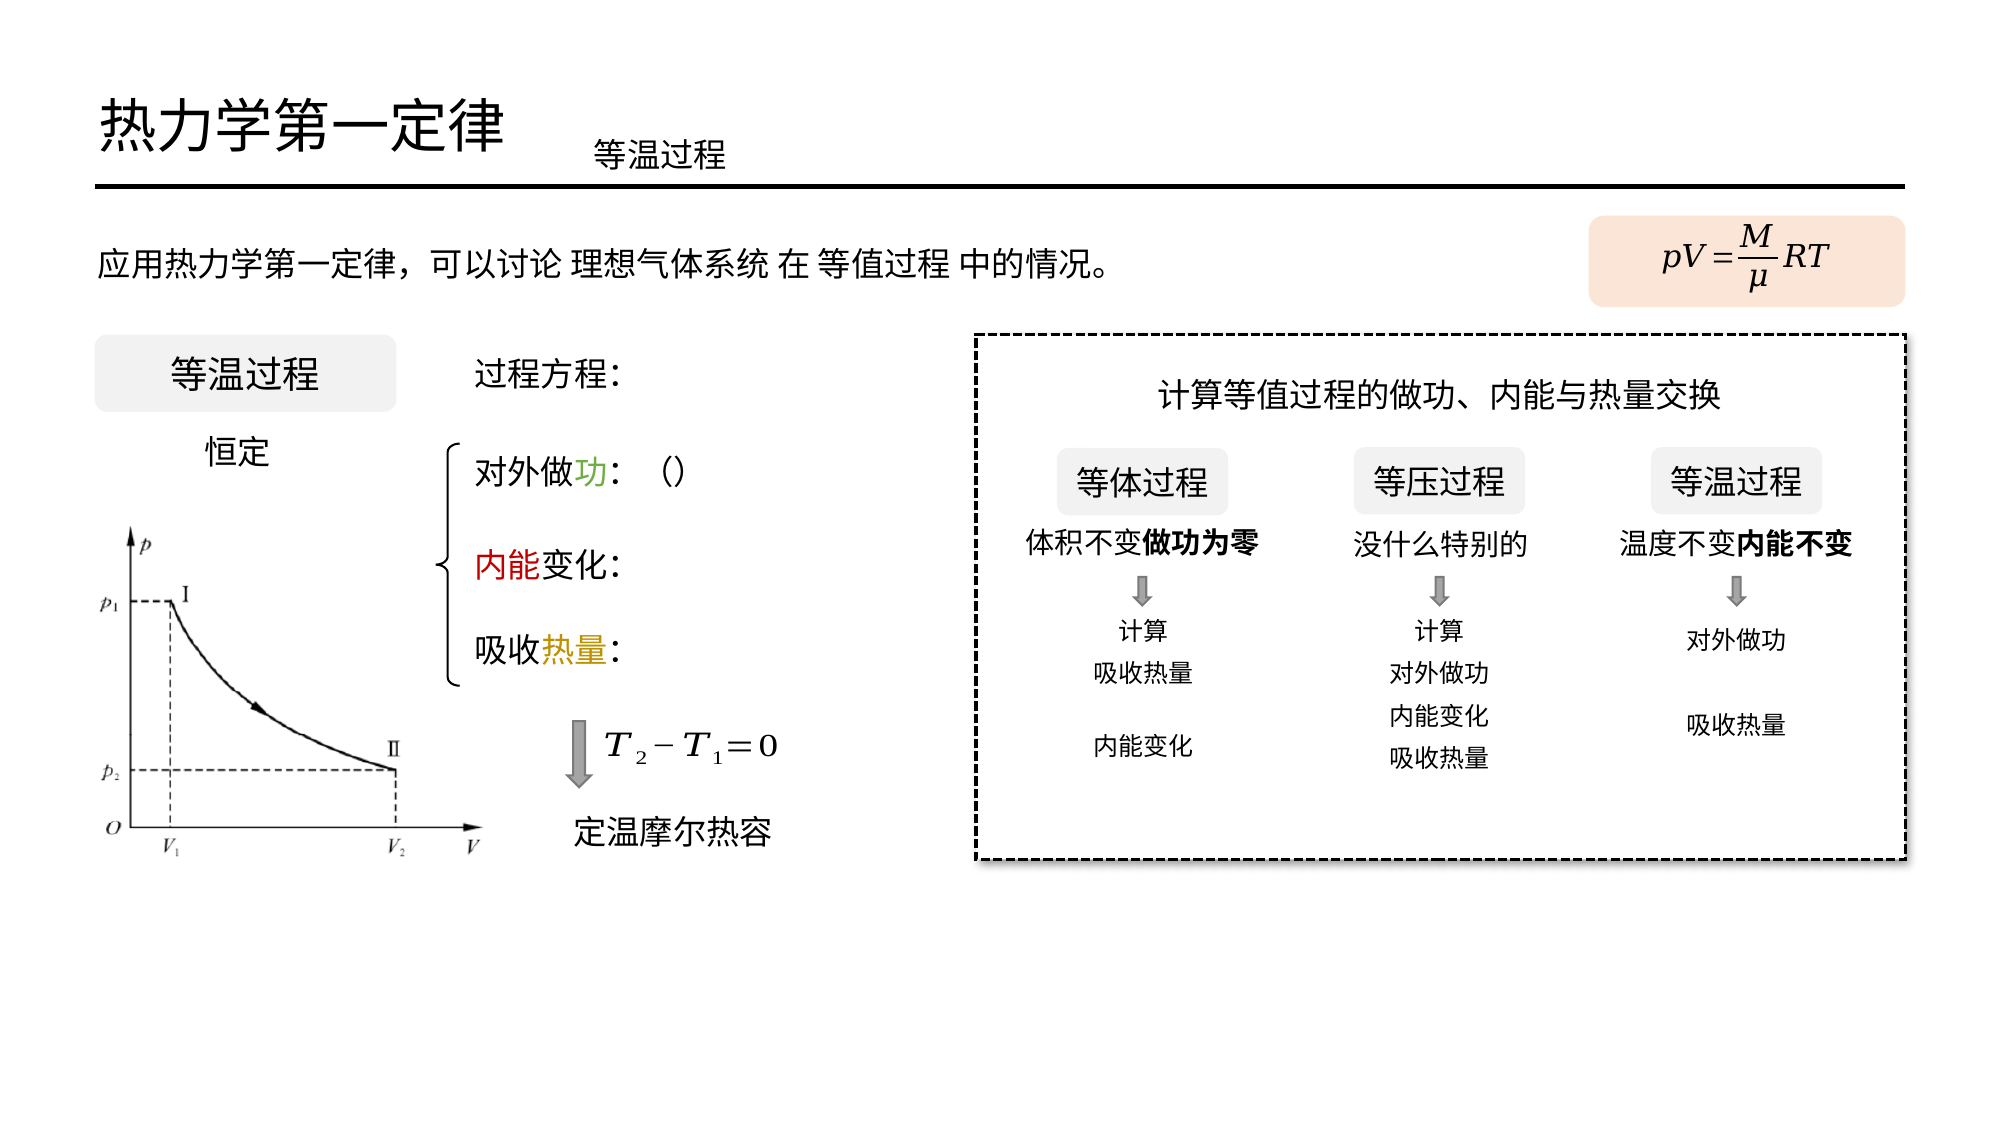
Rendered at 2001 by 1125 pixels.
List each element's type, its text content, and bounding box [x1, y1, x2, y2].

text_box 等温过程 [93, 333, 398, 413]
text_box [567, 721, 779, 788]
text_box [1588, 215, 1906, 308]
picture [65, 509, 503, 869]
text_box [975, 334, 1906, 860]
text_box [435, 443, 975, 686]
text_box 等温过程 [579, 127, 779, 182]
text_box 热力学第一定律 [83, 81, 580, 167]
